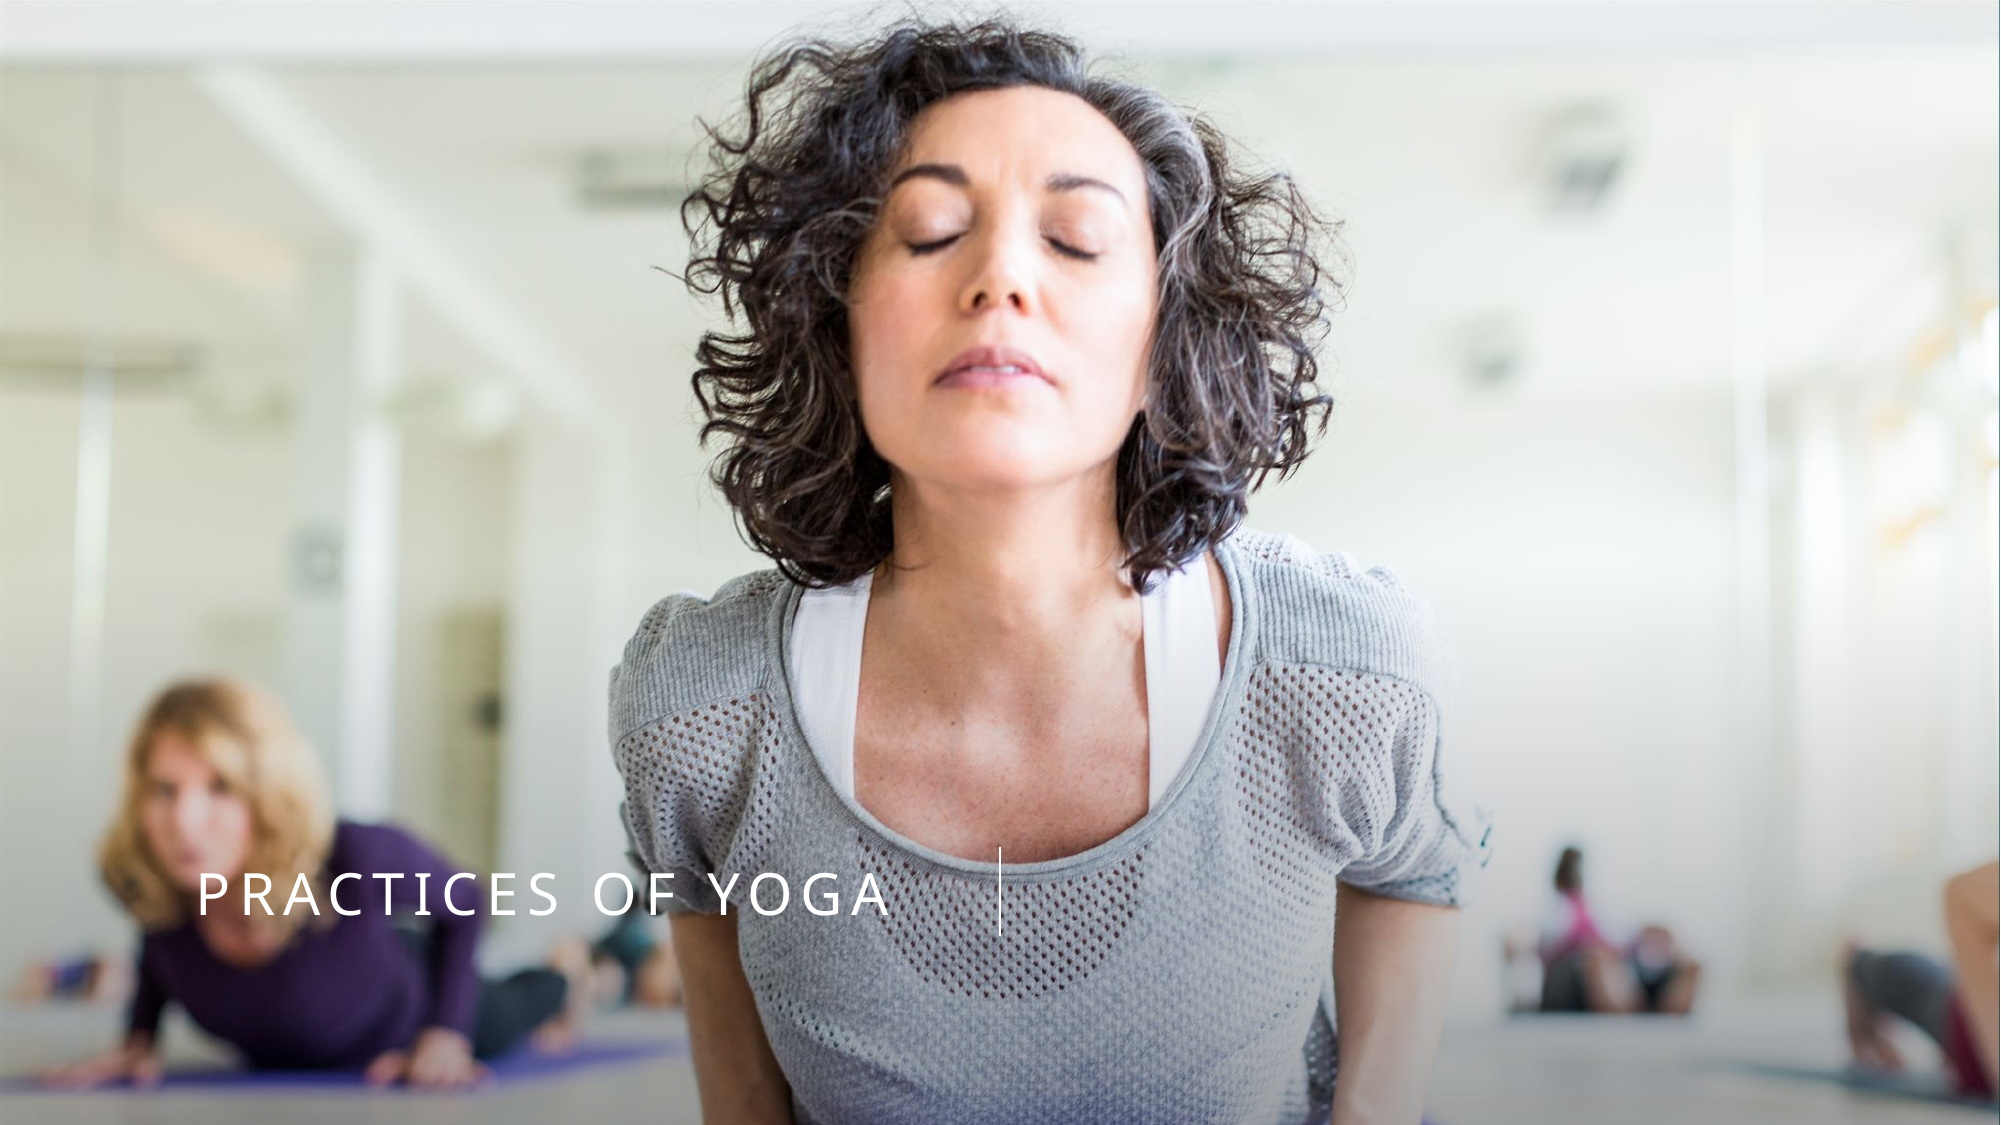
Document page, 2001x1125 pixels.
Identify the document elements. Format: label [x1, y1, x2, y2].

list [0, 0, 2000, 1125]
